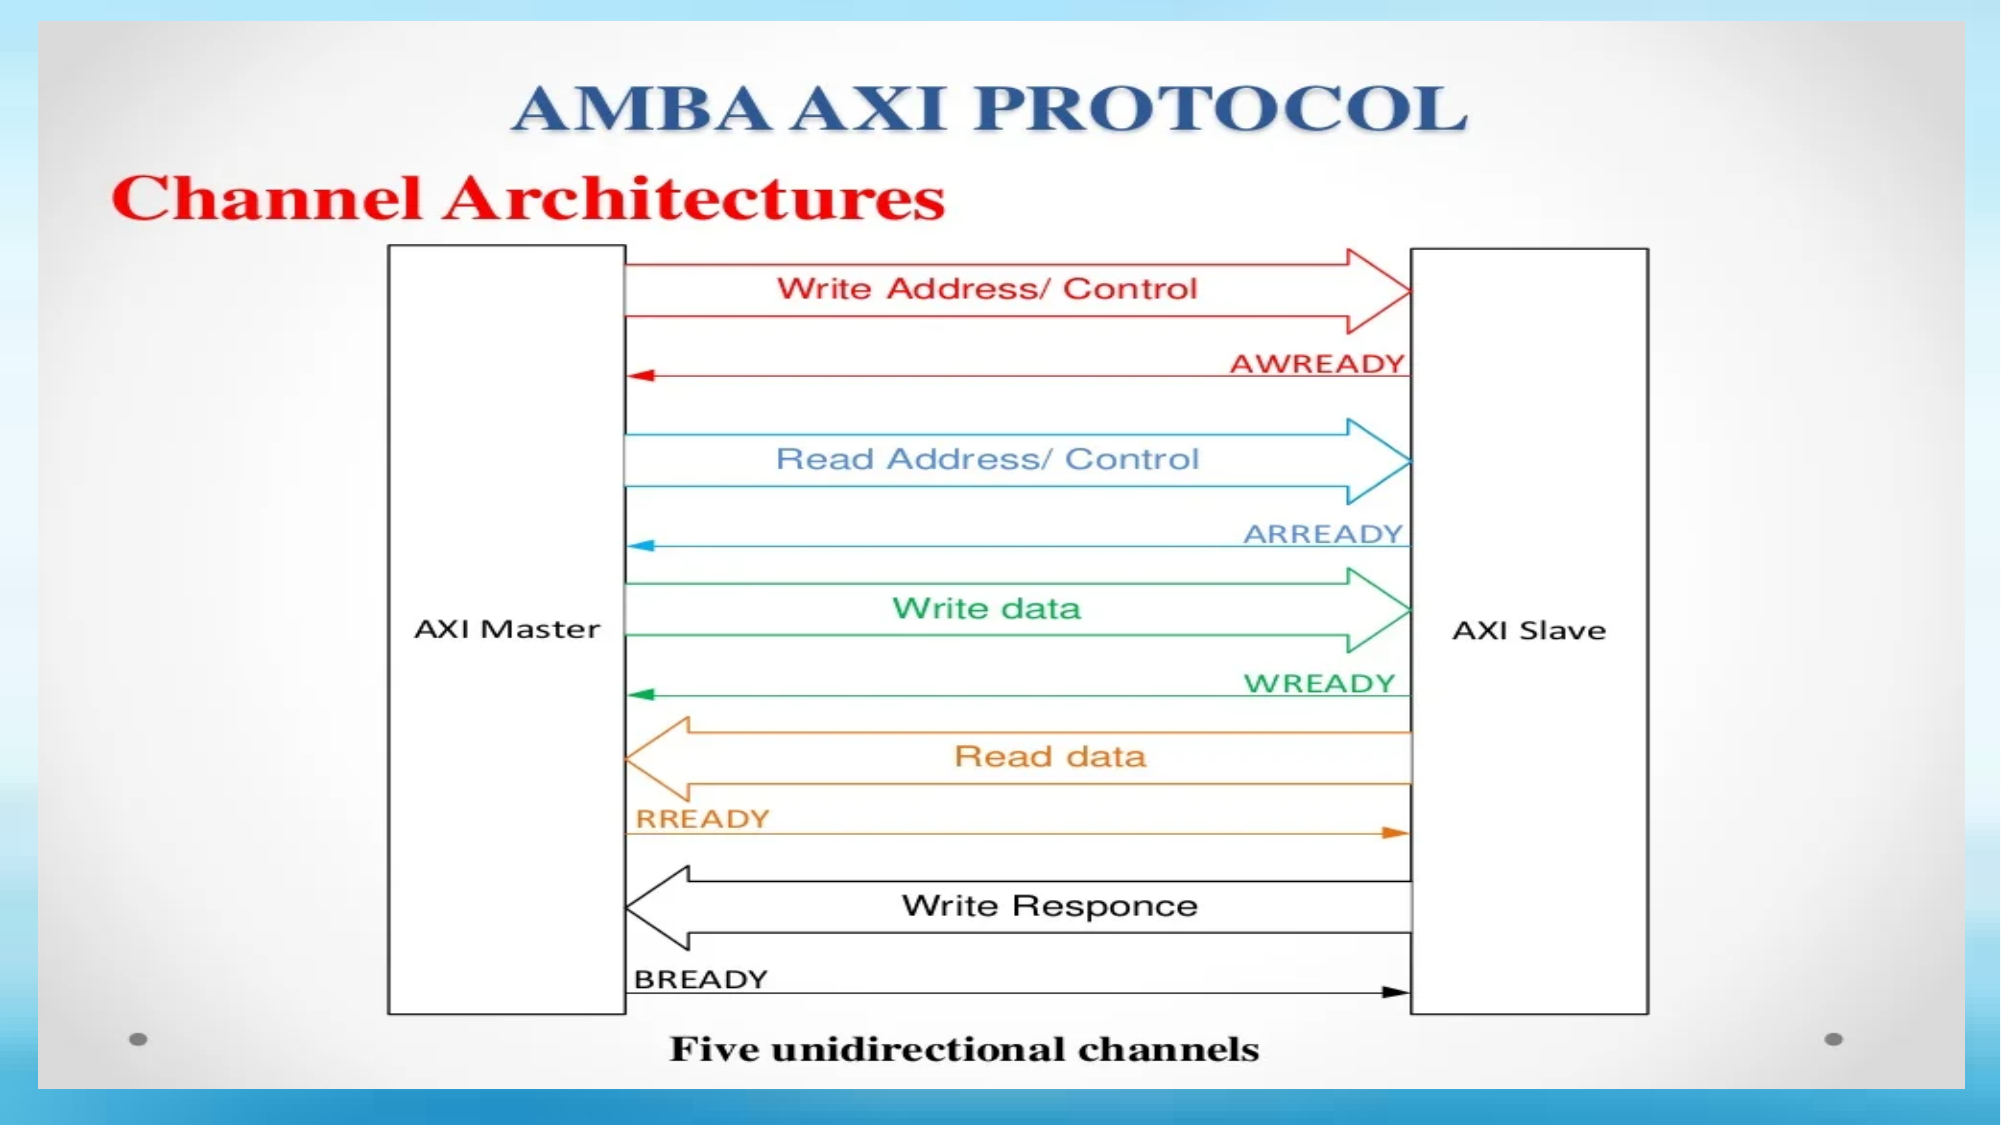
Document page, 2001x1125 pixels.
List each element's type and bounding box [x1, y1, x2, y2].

picture [0, 0, 2001, 1125]
list [38, 21, 1965, 1089]
